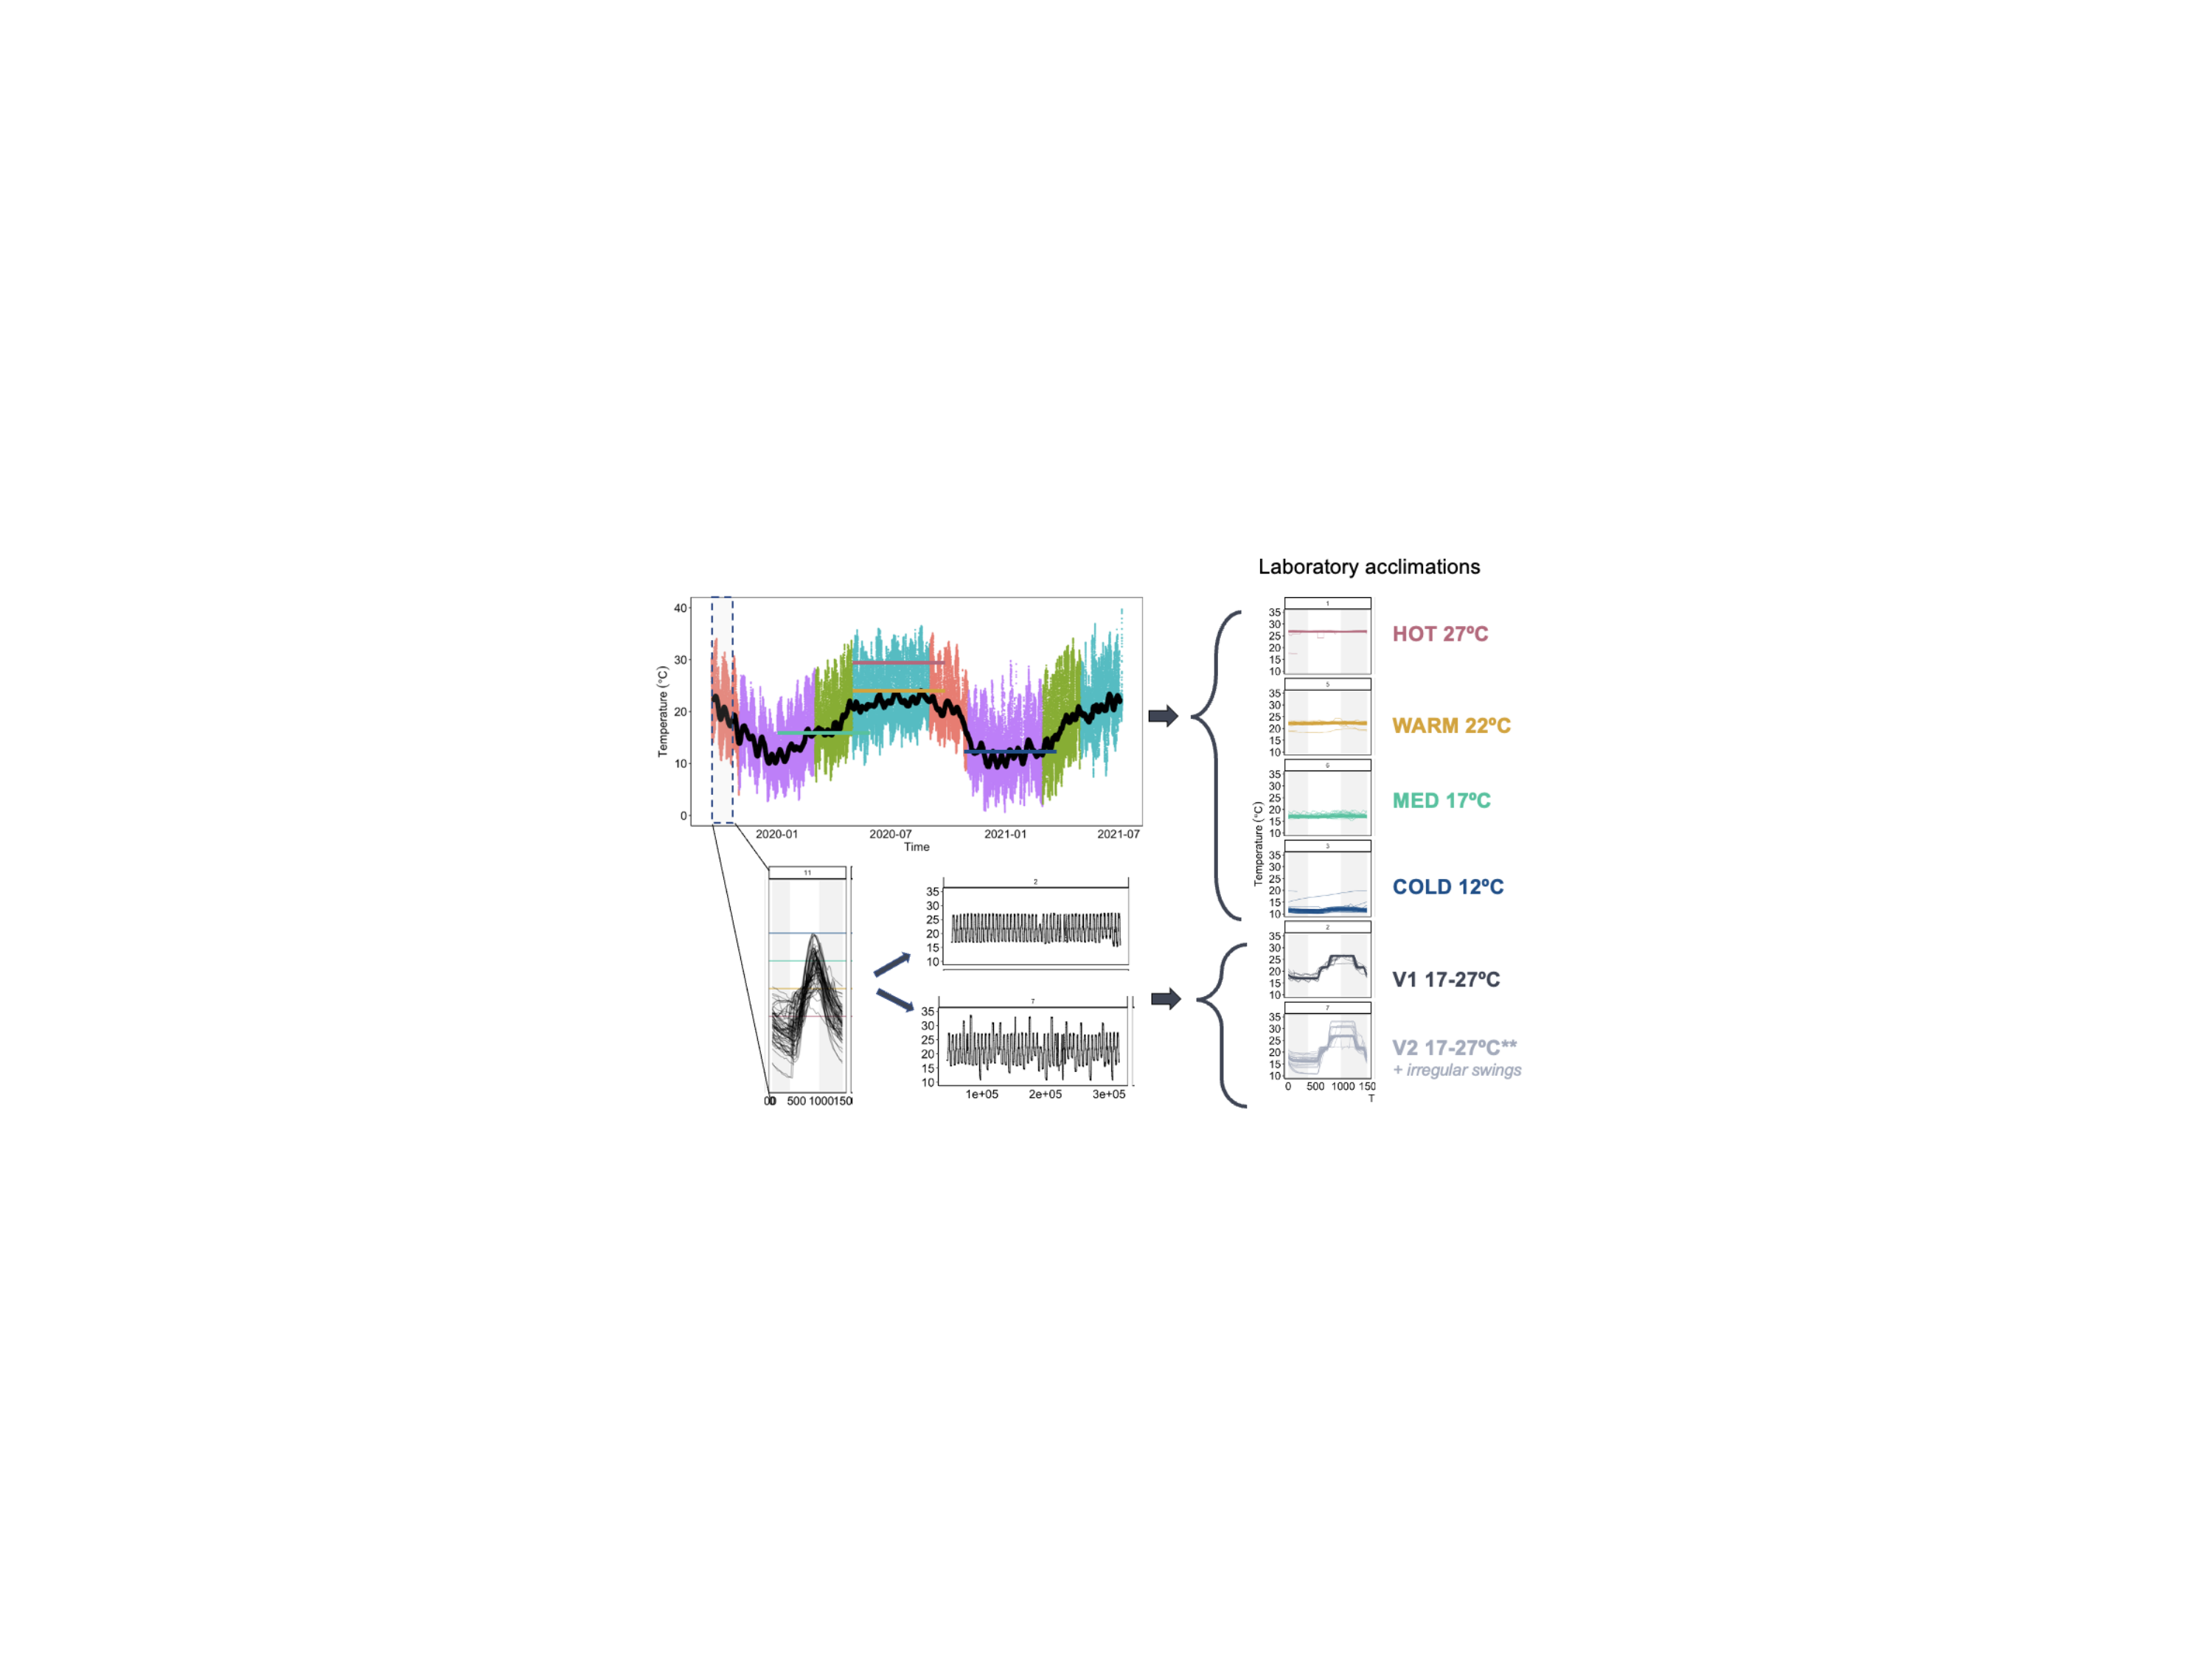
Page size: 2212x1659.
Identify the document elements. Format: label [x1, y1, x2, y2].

picture [626, 528, 1585, 1131]
